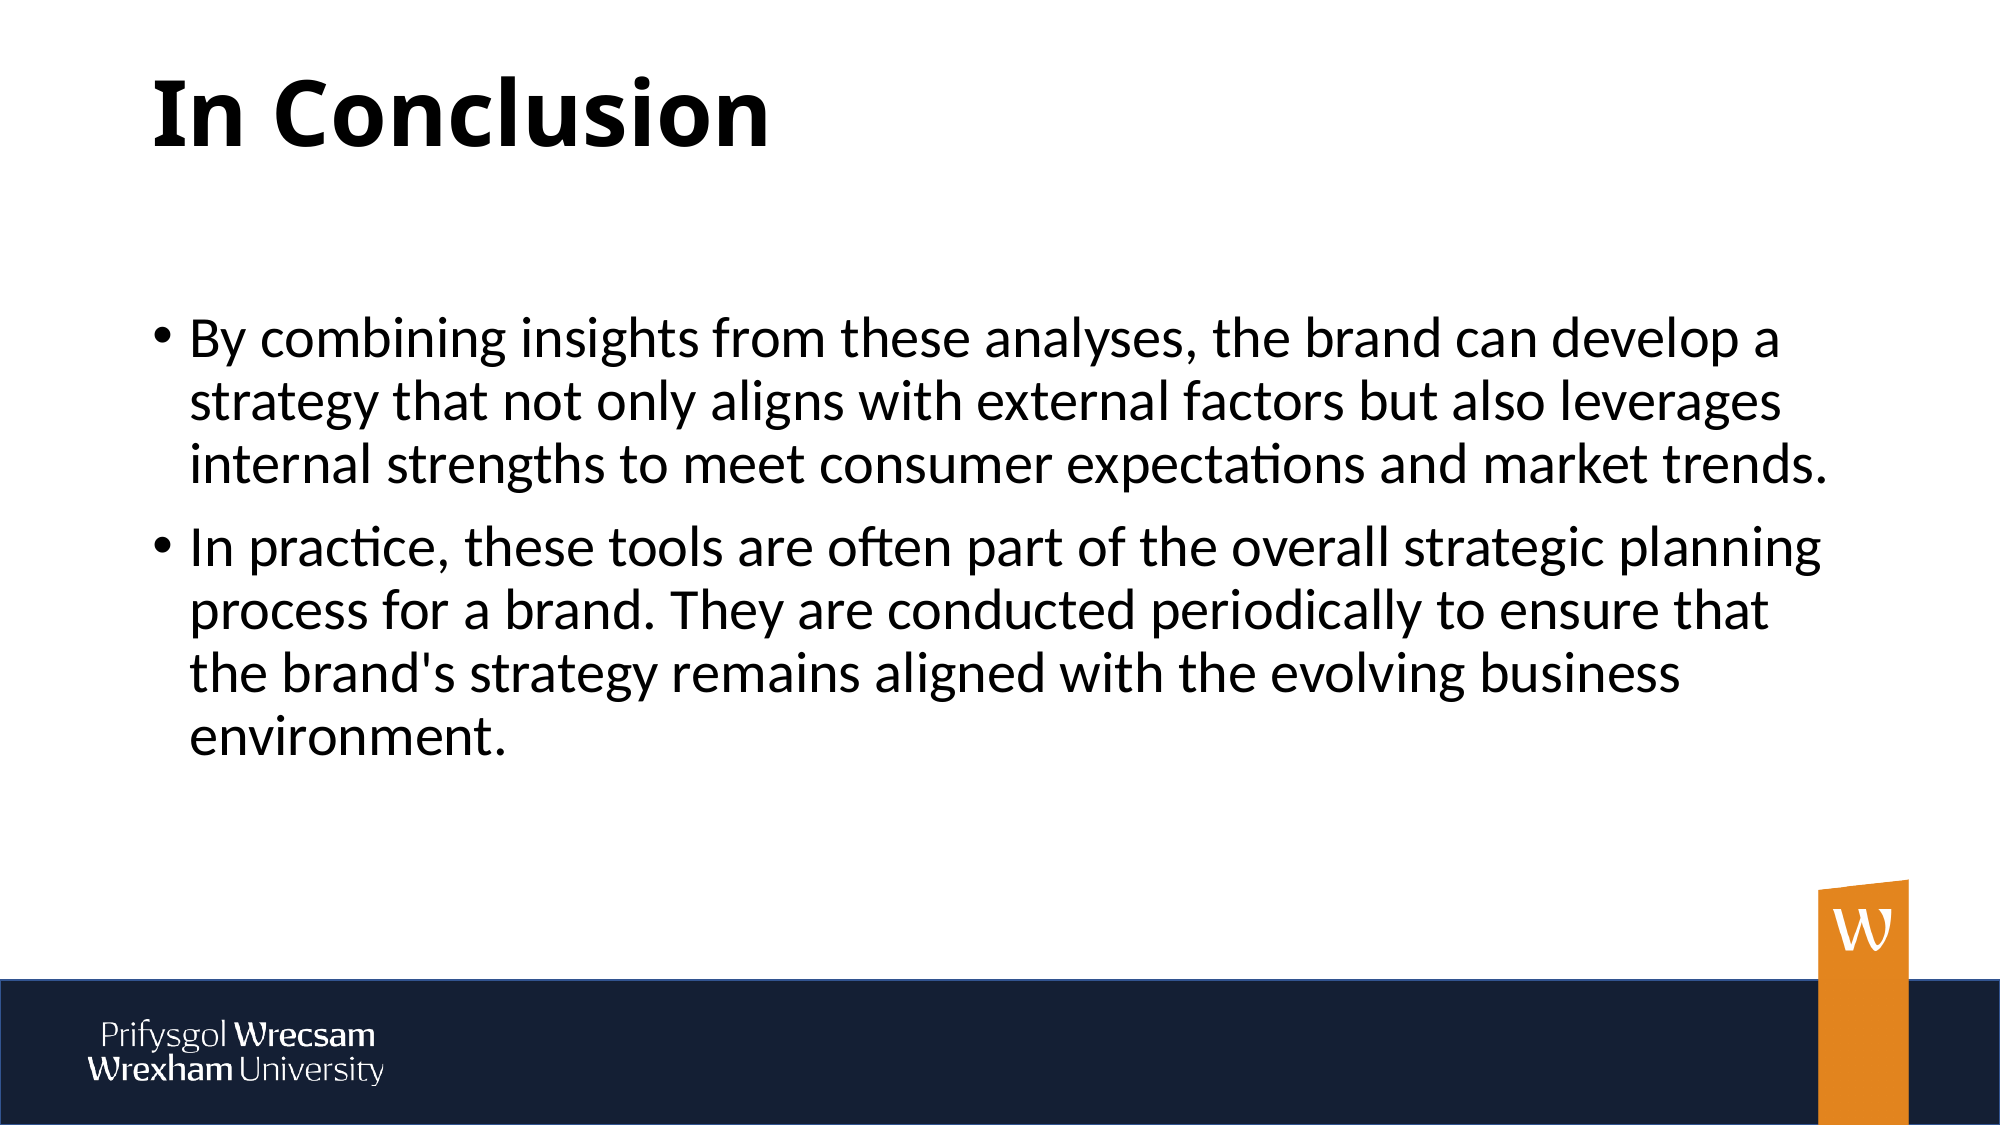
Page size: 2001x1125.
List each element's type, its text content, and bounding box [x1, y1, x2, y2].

title In Conclusion [137, 59, 1863, 278]
picture [87, 1019, 384, 1086]
text_box [1909, 979, 2000, 1125]
list By combining insights from these analyses, the brand can develop a strategy that not only aligns with external factors but also leverages internal strengths to meet consumer expectations and market trends. In practice, these tools are often part of the overall strategic planning process for a brand. They are conducted periodically to ensure that the brand's strategy remains aligned with the evolving business environment. [137, 299, 1863, 1014]
text_box [0, 979, 1818, 1125]
picture [1818, 879, 1909, 1125]
